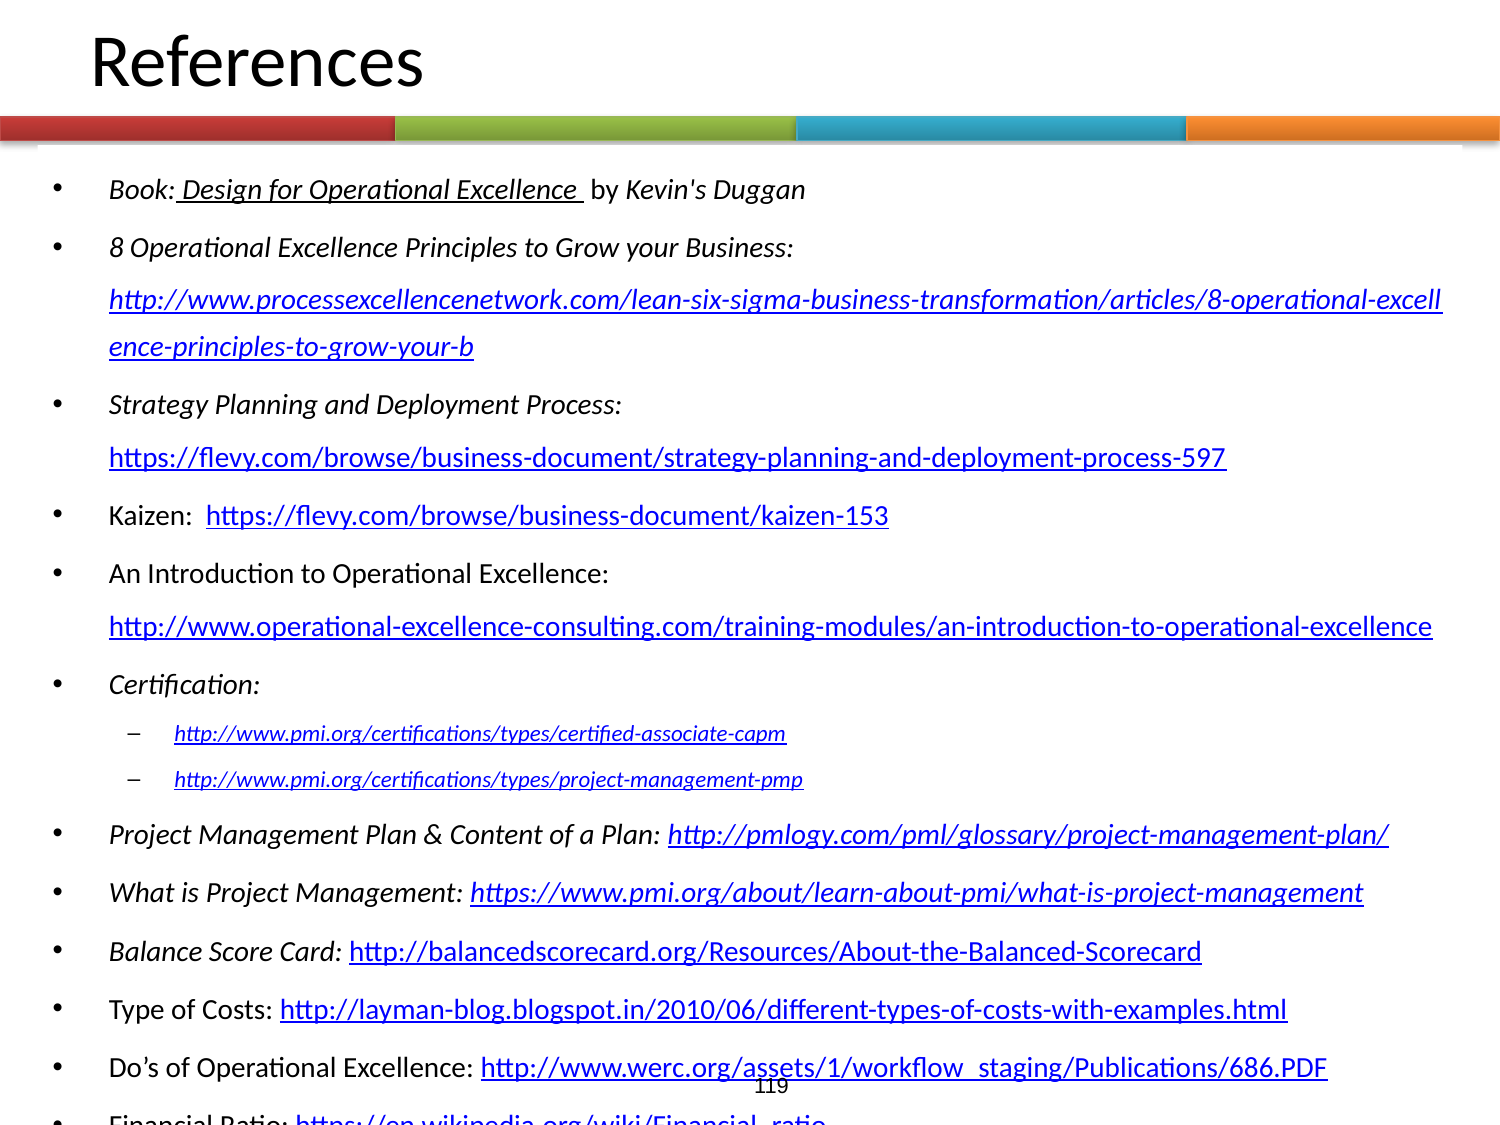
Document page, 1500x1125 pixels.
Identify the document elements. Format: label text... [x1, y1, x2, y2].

slide_number 119 [596, 1063, 947, 1124]
title References [74, 0, 1426, 144]
list Book: Design for Operational Excellence by Kevin's Duggan 8 Operational Excellence Principles to Grow your Business: http://www.processexcellencenetwork.com/lean-six-sigma-business-transformation/articles/8-operational-excellence-principles-to-grow-your-b Strategy Planning and Deployment Process: https://flevy.com/browse/business-document/strategy-planning-and-deployment-process-597 Kaizen: https://flevy.com/browse/business-document/kaizen-153 An Introduction to Operational Excellence: http://www.operational-excellence-consulting.com/training-modules/an-introduction-to-operational-excellence Certification: http://www.pmi.org/certifications/types/certified-associate-capm http://www.pmi.org/certifications/types/project-management-pmp Project Management Plan & Content of a Plan: http://pmlogy.com/pml/glossary/project-management-plan/ What is Project Management: https://www.pmi.org/about/learn-about-pmi/what-is-project-management Balance Score Card: http://balancedscorecard.org/Resources/About-the-Balanced-Scorecard Type of Costs: http://layman-blog.blogspot.in/2010/06/different-types-of-costs-with-examples.html Do’s of Operational Excellence: http://www.werc.org/assets/1/workflow_staging/Publications/686.PDF Financial Ratio: https://en.wikipedia.org/wiki/Financial_ratio [37, 144, 1463, 1125]
